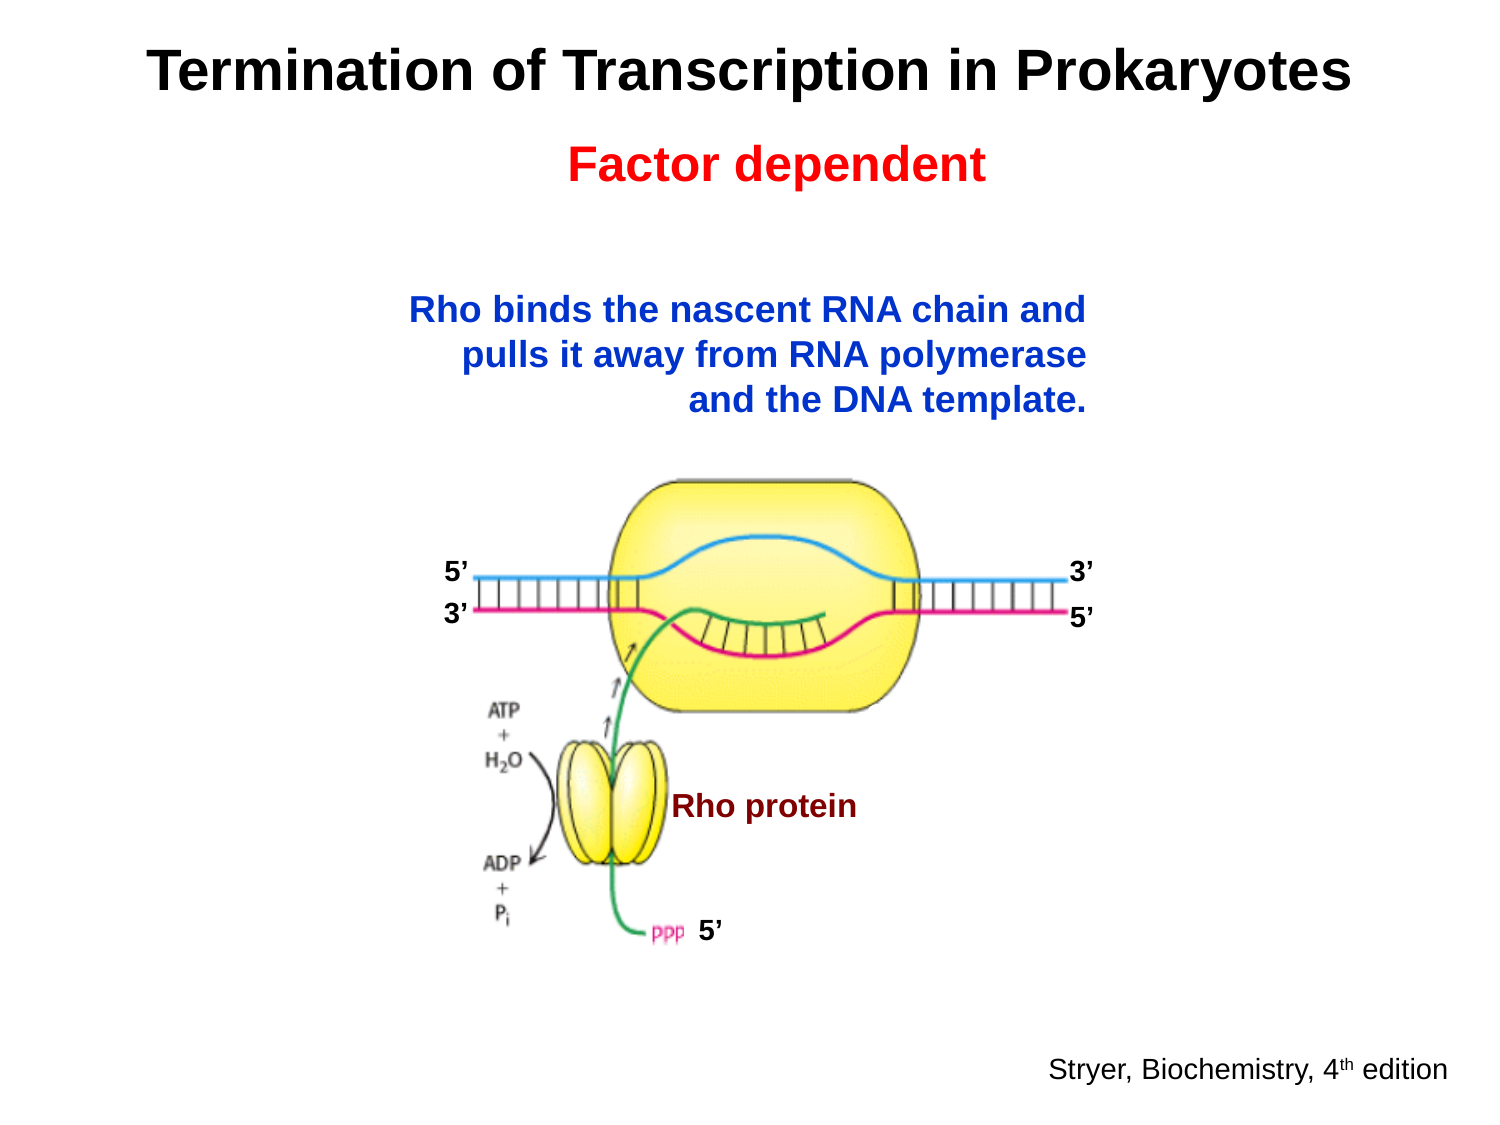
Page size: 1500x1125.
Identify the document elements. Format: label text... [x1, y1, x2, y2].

text_box Termination of Transcription in Prokaryotes [131, 24, 1369, 110]
text_box Stryer, Biochemistry, 4th edition [1033, 1042, 1472, 1093]
text_box Factor dependent [552, 123, 1002, 199]
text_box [390, 277, 1110, 954]
